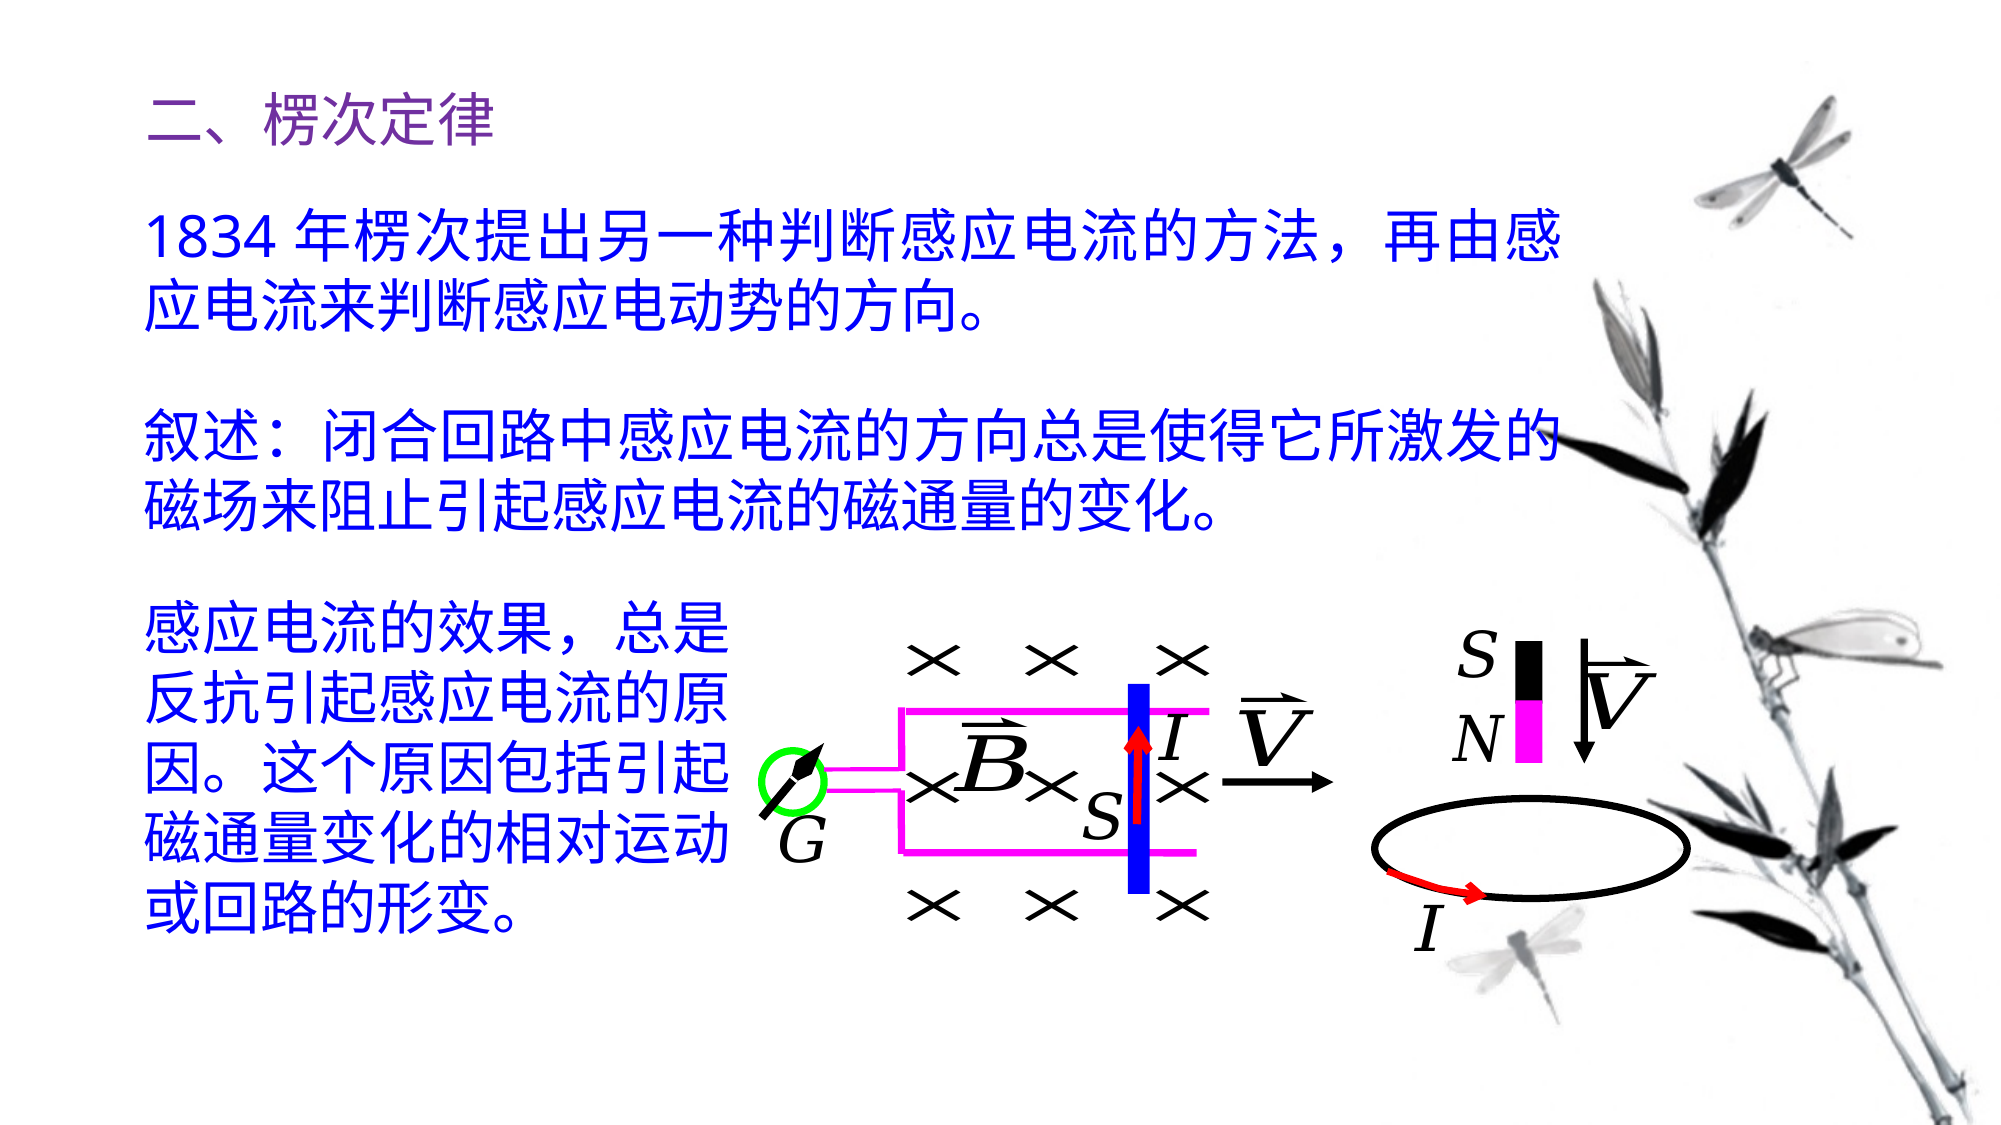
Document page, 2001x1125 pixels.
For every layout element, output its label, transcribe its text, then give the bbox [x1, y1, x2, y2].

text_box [1374, 622, 1688, 899]
text_box 1834年楞次提出另一种判断感应电流的方法，再由感应电流来判断感应电动势的方向。 [128, 191, 1579, 347]
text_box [761, 618, 1334, 950]
picture [1376, 61, 2000, 1125]
text_box 二、楞次定律 [131, 75, 511, 161]
text_box 叙述：闭合回路中感应电流的方向总是使得它所激发的磁场来阻止引起感应电流的磁通量的变化。 [128, 392, 1579, 547]
text_box 感应电流的效果，总是反抗引起感应电流的原因。这个原因包括引起磁通量变化的相对运动或回路的形变。 [128, 583, 746, 949]
